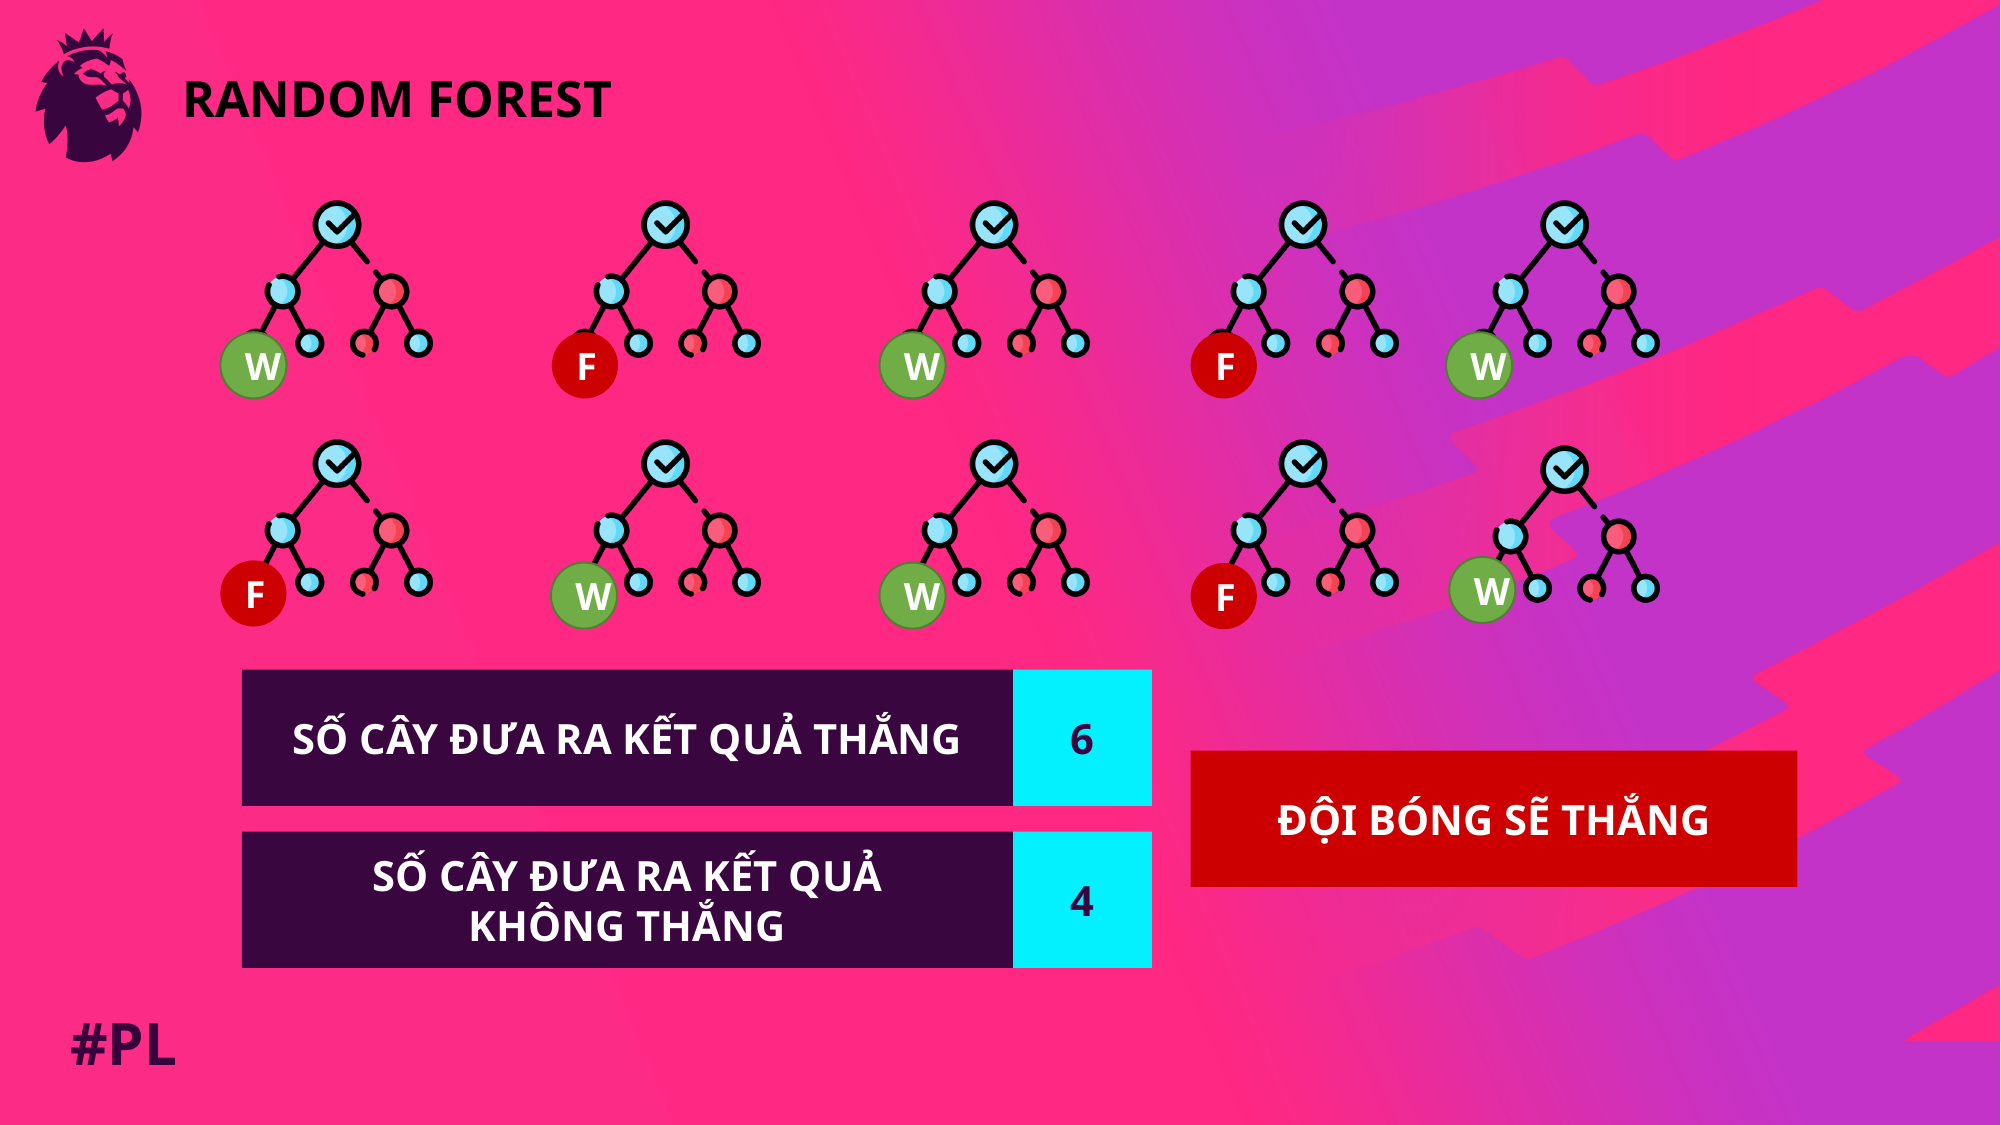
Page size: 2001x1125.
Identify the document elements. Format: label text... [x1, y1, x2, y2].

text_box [241, 831, 1152, 968]
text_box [241, 669, 1152, 806]
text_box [220, 332, 1257, 630]
text_box ĐỘI BÓNG SẼ THẮNG [1190, 750, 1798, 888]
picture [0, 0, 2001, 1125]
text_box #PL [55, 999, 221, 1085]
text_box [241, 183, 1661, 620]
text_box RANDOM FOREST [167, 59, 628, 135]
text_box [1257, 332, 1516, 629]
